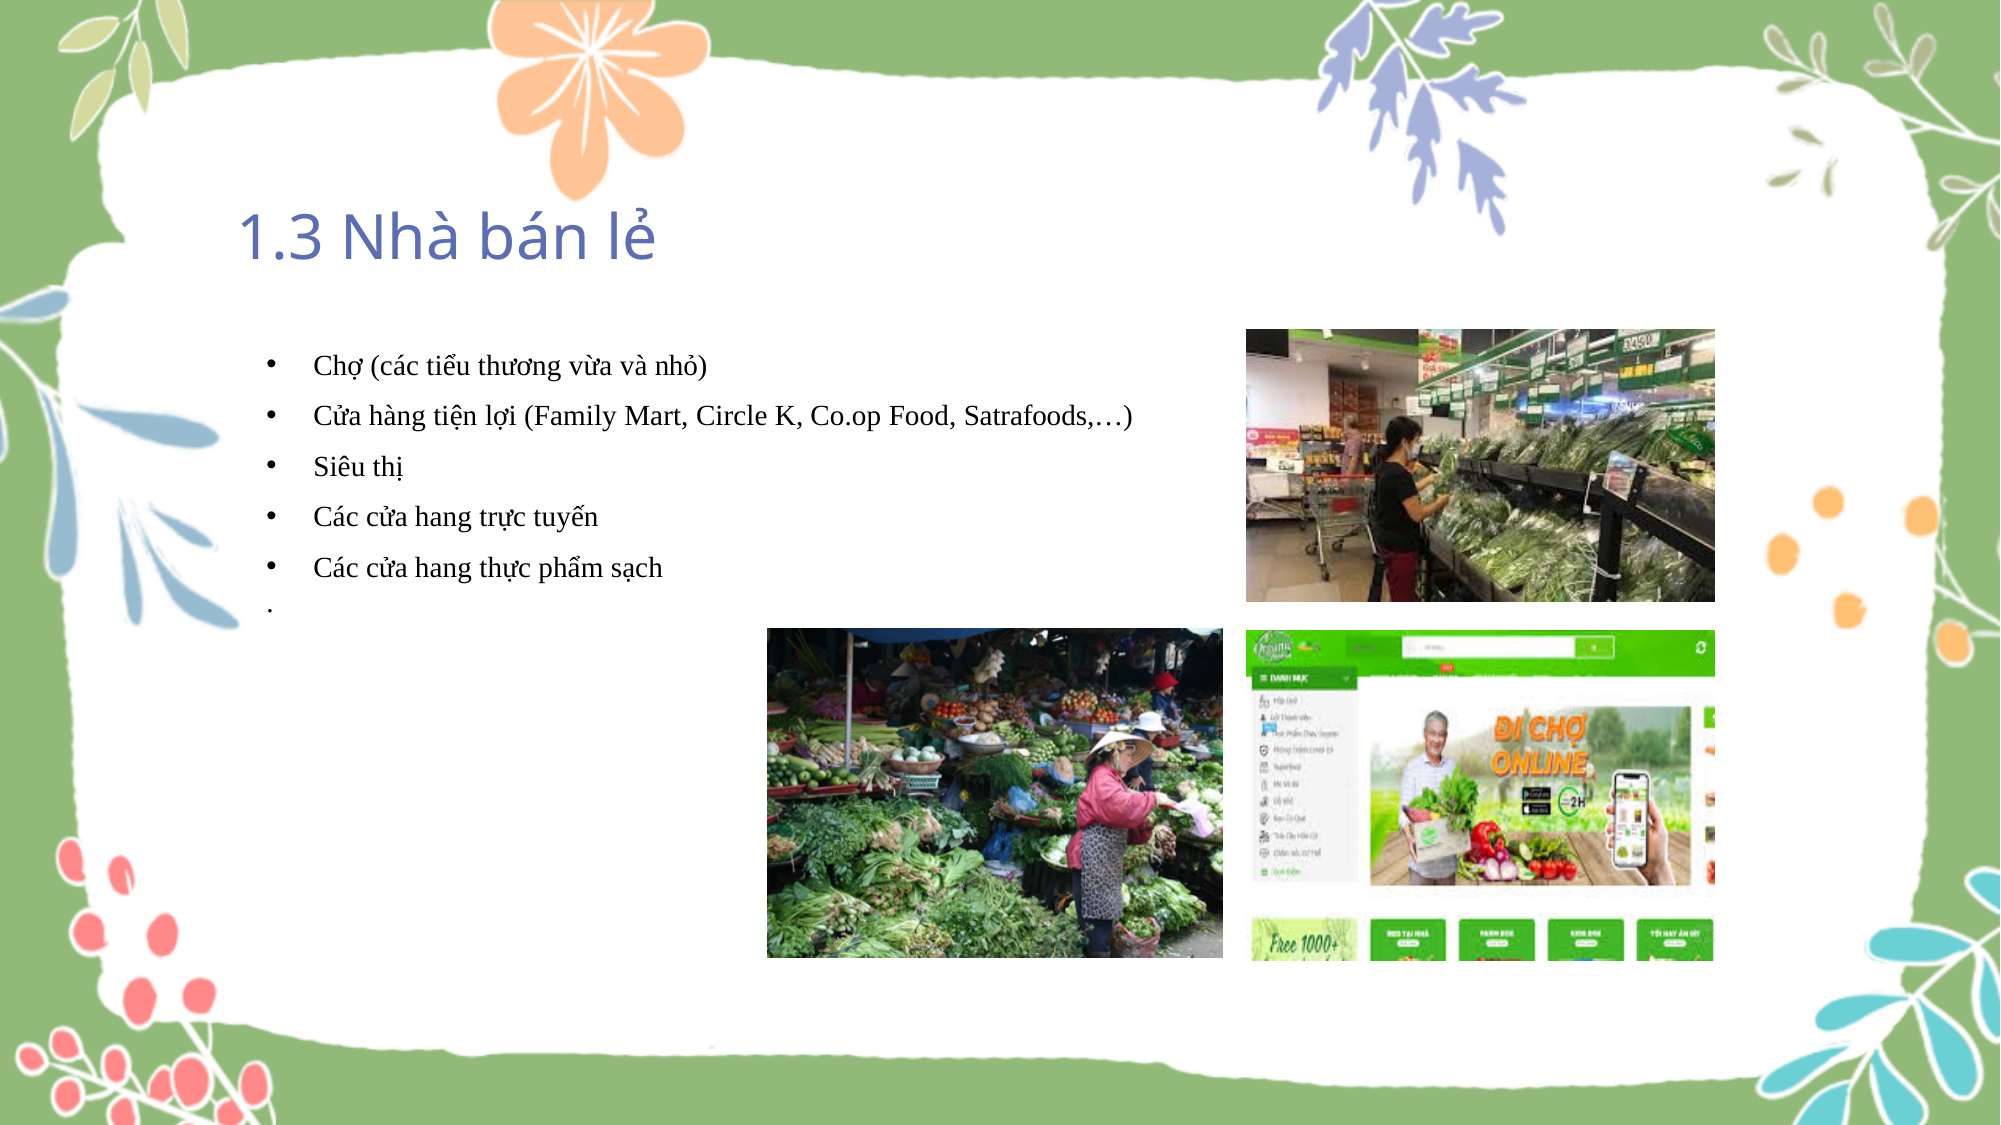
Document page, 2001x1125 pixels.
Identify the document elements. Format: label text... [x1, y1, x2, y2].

text_box 1.3 Nhà bán lẻ [290, 189, 648, 281]
picture [0, 0, 2000, 1125]
text_box Chợ (các tiểu thương vừa và nhỏ) Cửa hàng tiện lợi (Family Mart, Circle K, Co.op Food, Satrafoods,…) Siêu thị Các cửa hang trực tuyến Các cửa hang thực phẩm sạch . [290, 338, 1040, 545]
